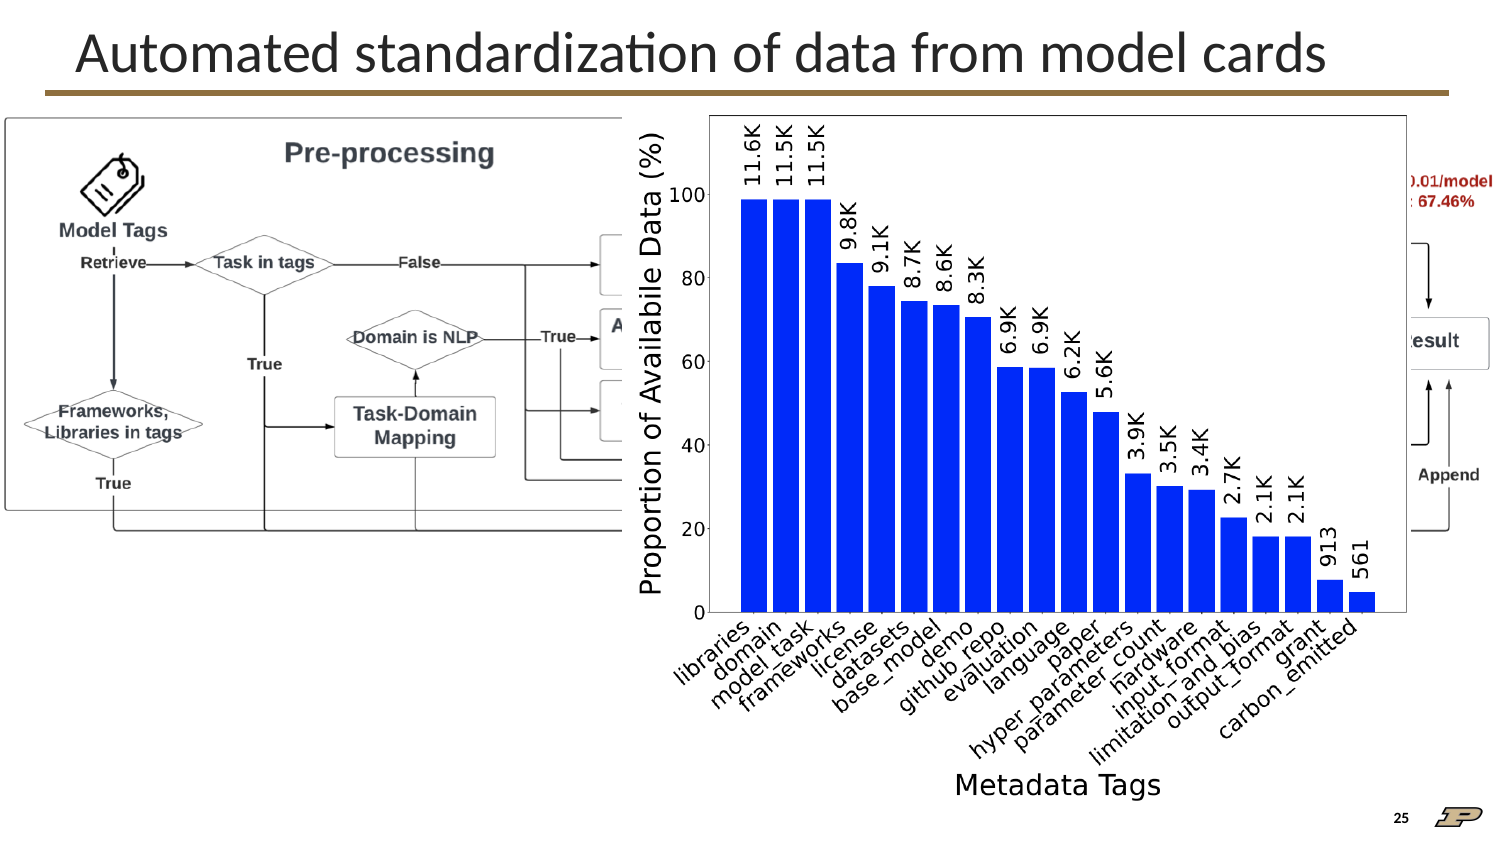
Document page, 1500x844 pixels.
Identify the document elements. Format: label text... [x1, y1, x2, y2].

picture [1434, 807, 1483, 827]
slide_number 25 [1371, 796, 1432, 840]
picture [0, 102, 1500, 804]
title Automated standardization of data from model cards [43, 12, 1368, 96]
